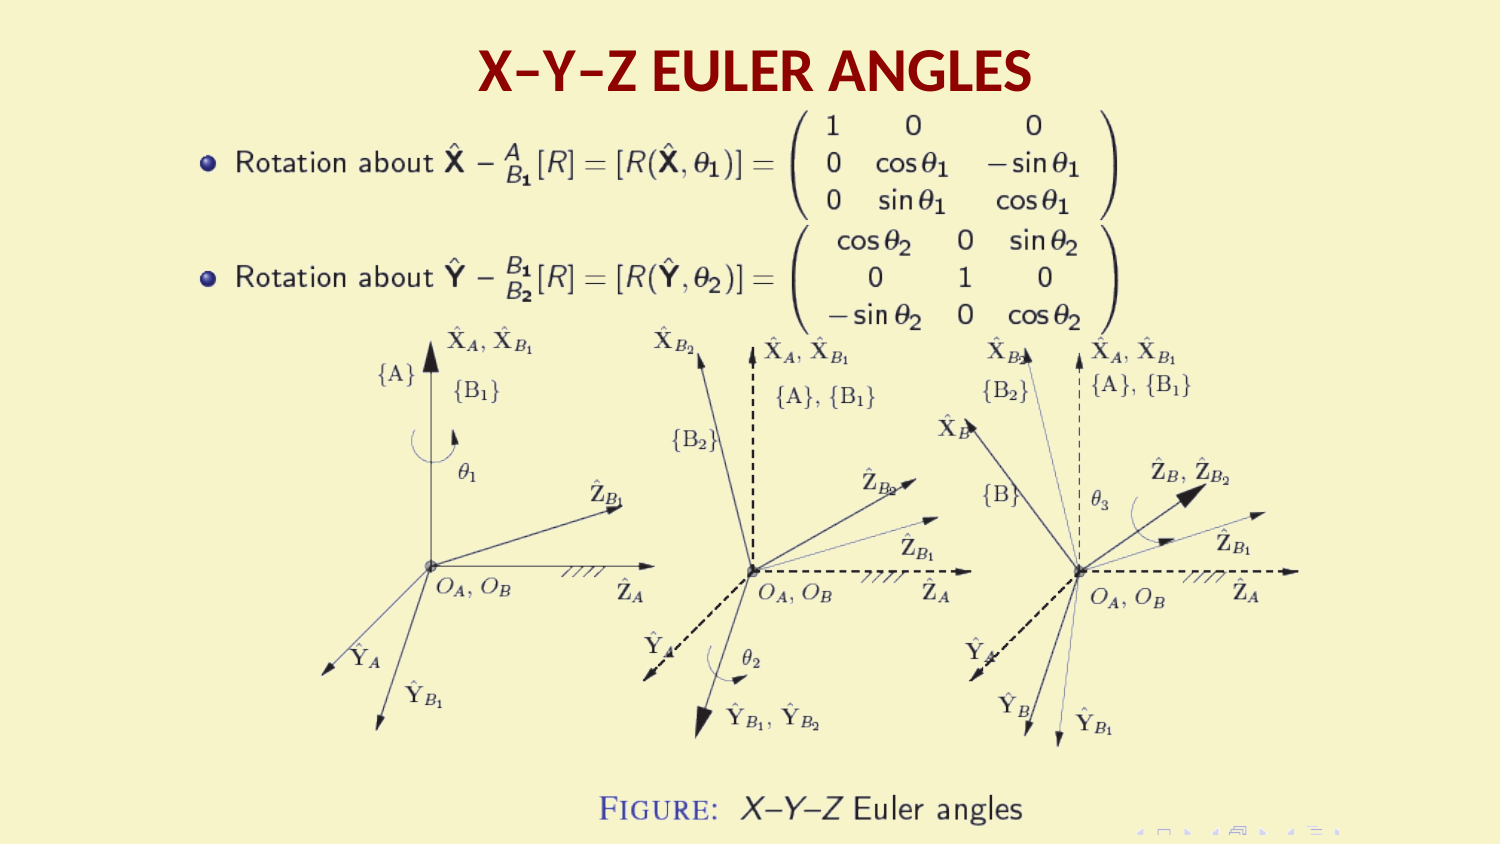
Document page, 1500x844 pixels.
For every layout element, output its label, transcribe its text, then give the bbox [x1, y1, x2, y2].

title X–Y–Z EULER ANGLES [87, 21, 1425, 112]
picture [99, 94, 1340, 835]
